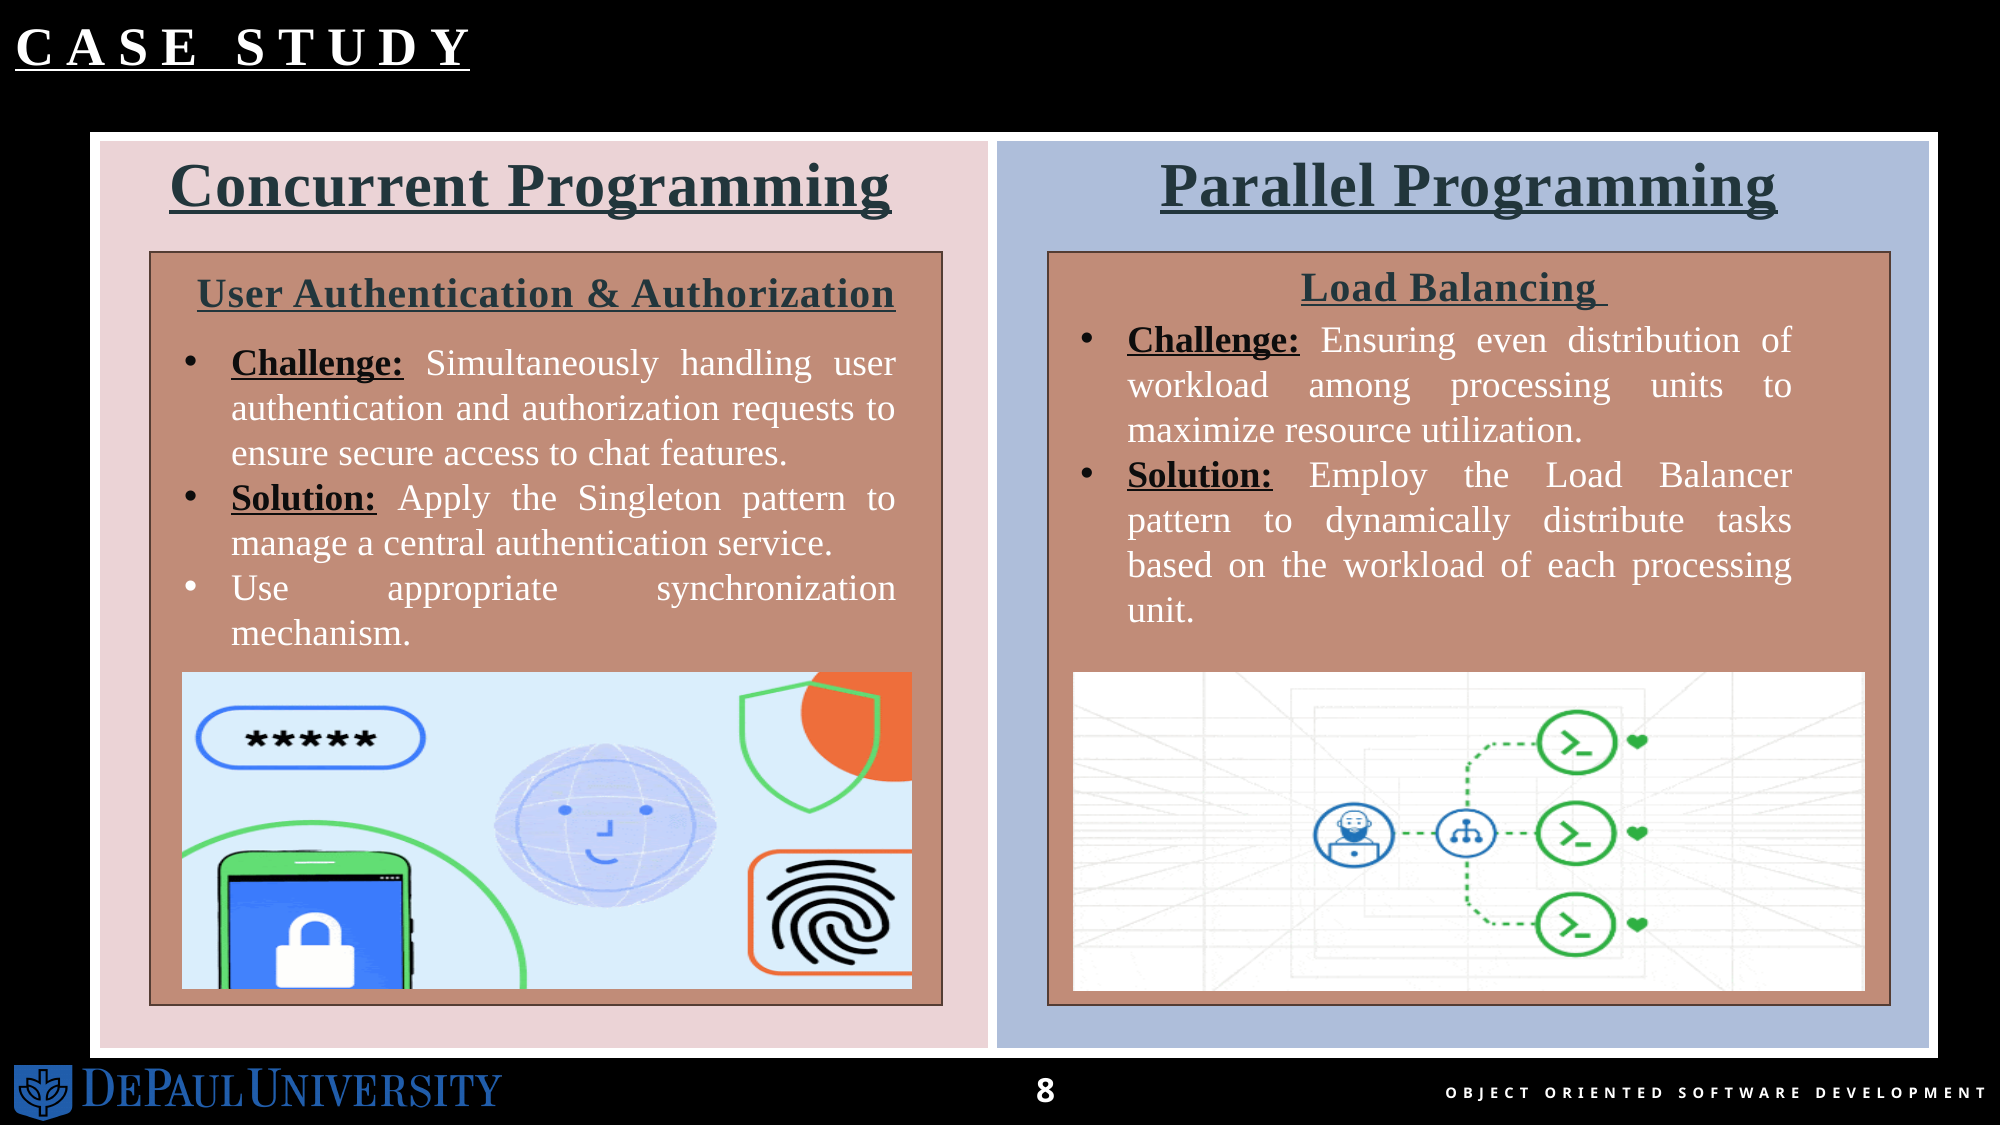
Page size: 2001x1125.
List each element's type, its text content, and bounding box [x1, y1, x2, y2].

picture [182, 672, 912, 989]
text_box [94, 136, 992, 1054]
slide_number 8 [994, 1056, 1098, 1125]
text_box User Authentication & Authorization [169, 258, 923, 324]
text_box [992, 136, 1935, 1054]
picture [1073, 672, 1865, 991]
text_box Case Study [0, 0, 2000, 84]
picture [14, 1065, 502, 1121]
footer Object Oriented Software Development [1369, 1062, 2000, 1123]
text_box Challenge: Ensuring even distribution of workload among processing units to maximize resource utilization. Solution: Employ the Load Balancer pattern to dynamically distribute tasks based on the workload of each processing unit. [1065, 307, 1808, 637]
text_box Parallel Programming [1088, 136, 1850, 227]
text_box [1047, 251, 1891, 1006]
text_box Load Balancing [1077, 252, 1832, 318]
text_box Challenge: Simultaneously handling user authentication and authorization requests to ensure secure access to chat features. Solution: Apply the Singleton pattern to manage a central authentication service. Use appropriate synchronization mechanism. [169, 330, 912, 751]
text_box [149, 251, 943, 1006]
text_box Concurrent Programming [154, 136, 908, 227]
